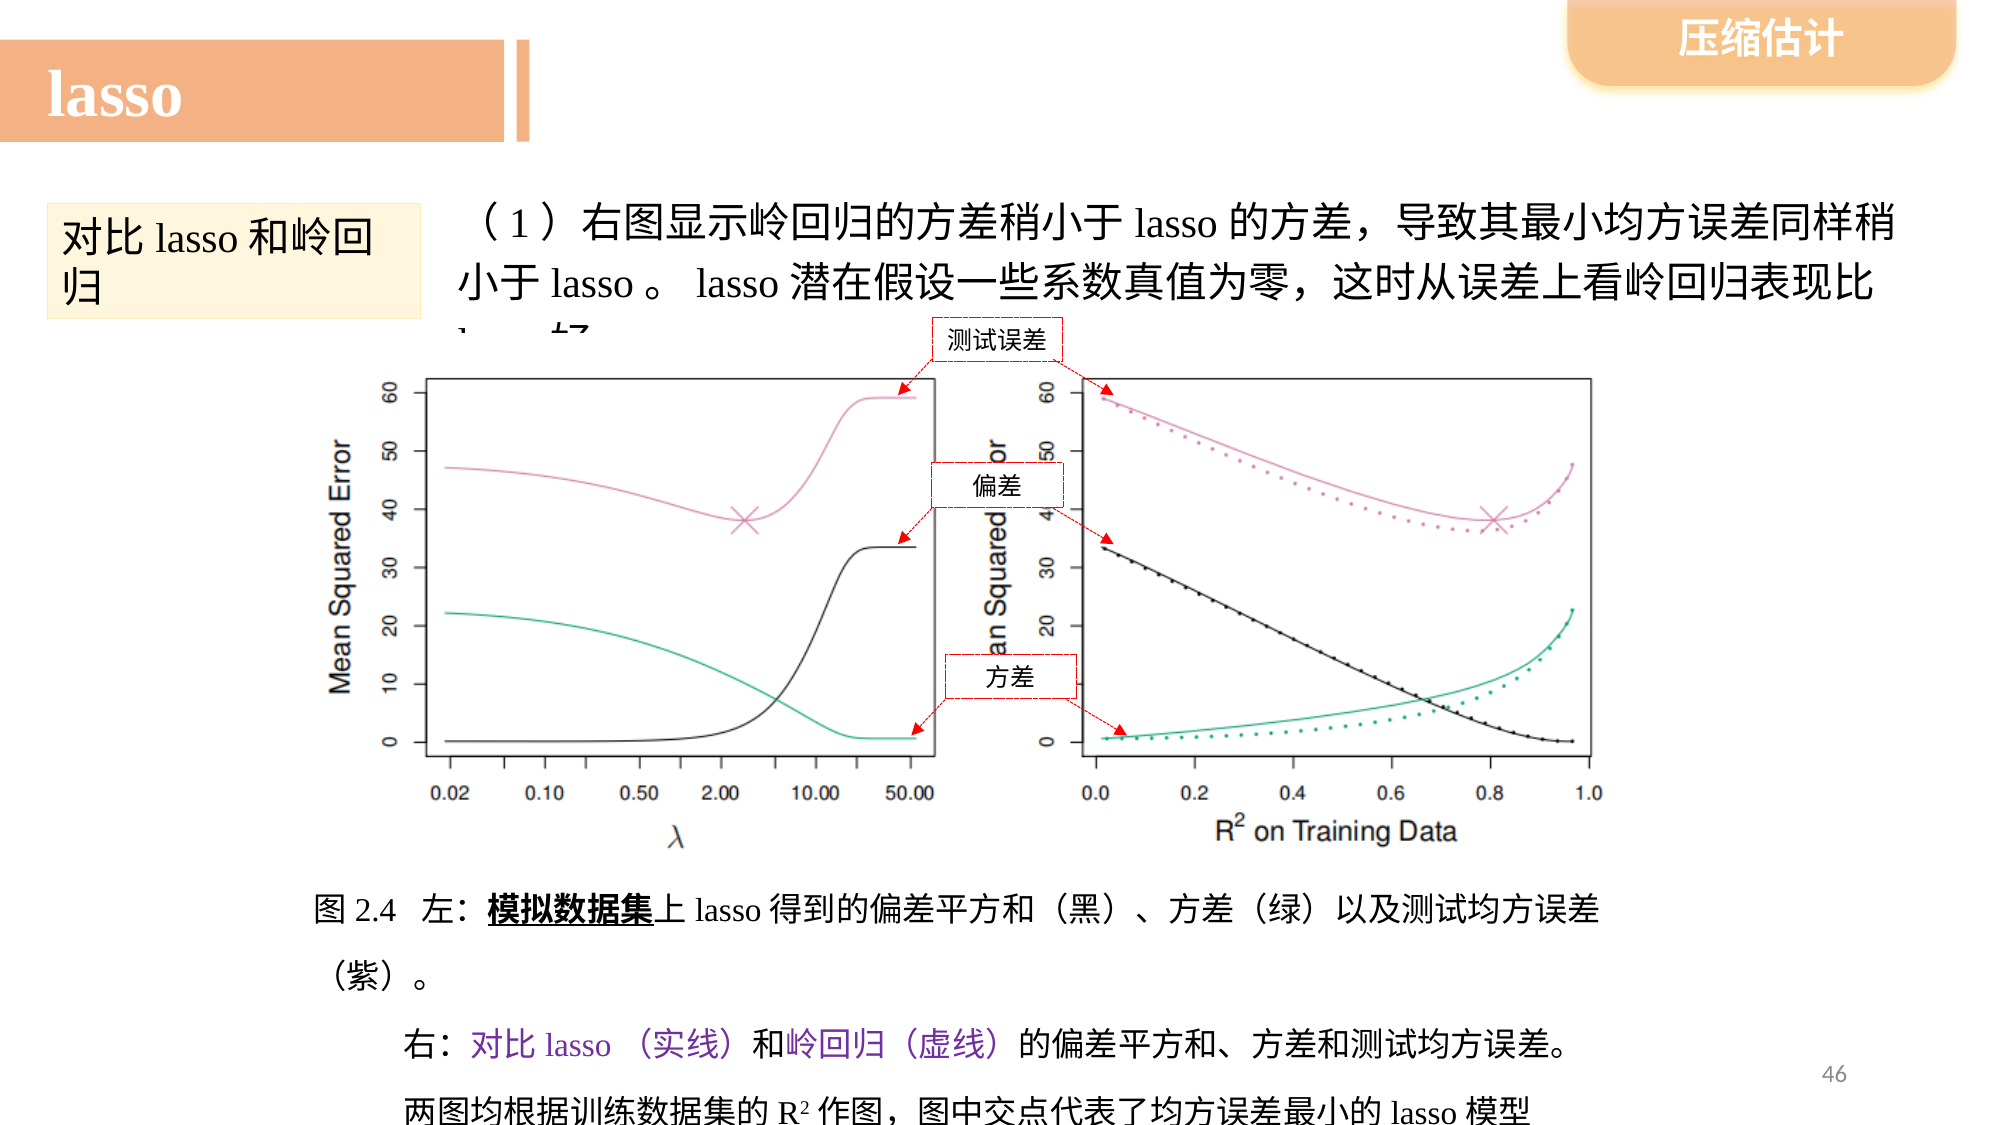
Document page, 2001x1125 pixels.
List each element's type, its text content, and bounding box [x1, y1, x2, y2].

text_box （1）右图显示岭回归的方差稍小于lasso的方差，导致其最小均方误差同样稍小于lasso。lasso潜在假设一些系数真值为零，这时从误差上看岭回归表现比lasso好。 [442, 178, 1934, 373]
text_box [1066, 699, 1128, 736]
text_box 图2.4 左：模拟数据集上lasso得到的偏差平方和（黑）、方差（绿）以及测试均方误差（紫）。 右：对比lasso（实线）和岭回归（虚线）的偏差平方和、方差和测试均方误差。 两图均根据训练数据集的R2作图，图中交点代表了均方误差最小的lasso模型 [298, 852, 1702, 1125]
picture [310, 333, 1634, 872]
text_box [897, 508, 932, 545]
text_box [0, 39, 530, 142]
text_box 测试误差 [932, 317, 1063, 333]
slide_number 46 [1412, 1042, 1863, 1103]
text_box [897, 359, 932, 396]
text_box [1053, 359, 1114, 396]
text_box 对比lasso和岭回归 [47, 203, 421, 319]
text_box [1053, 508, 1114, 545]
text_box 压缩估计 [1566, 0, 1958, 87]
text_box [911, 699, 946, 736]
